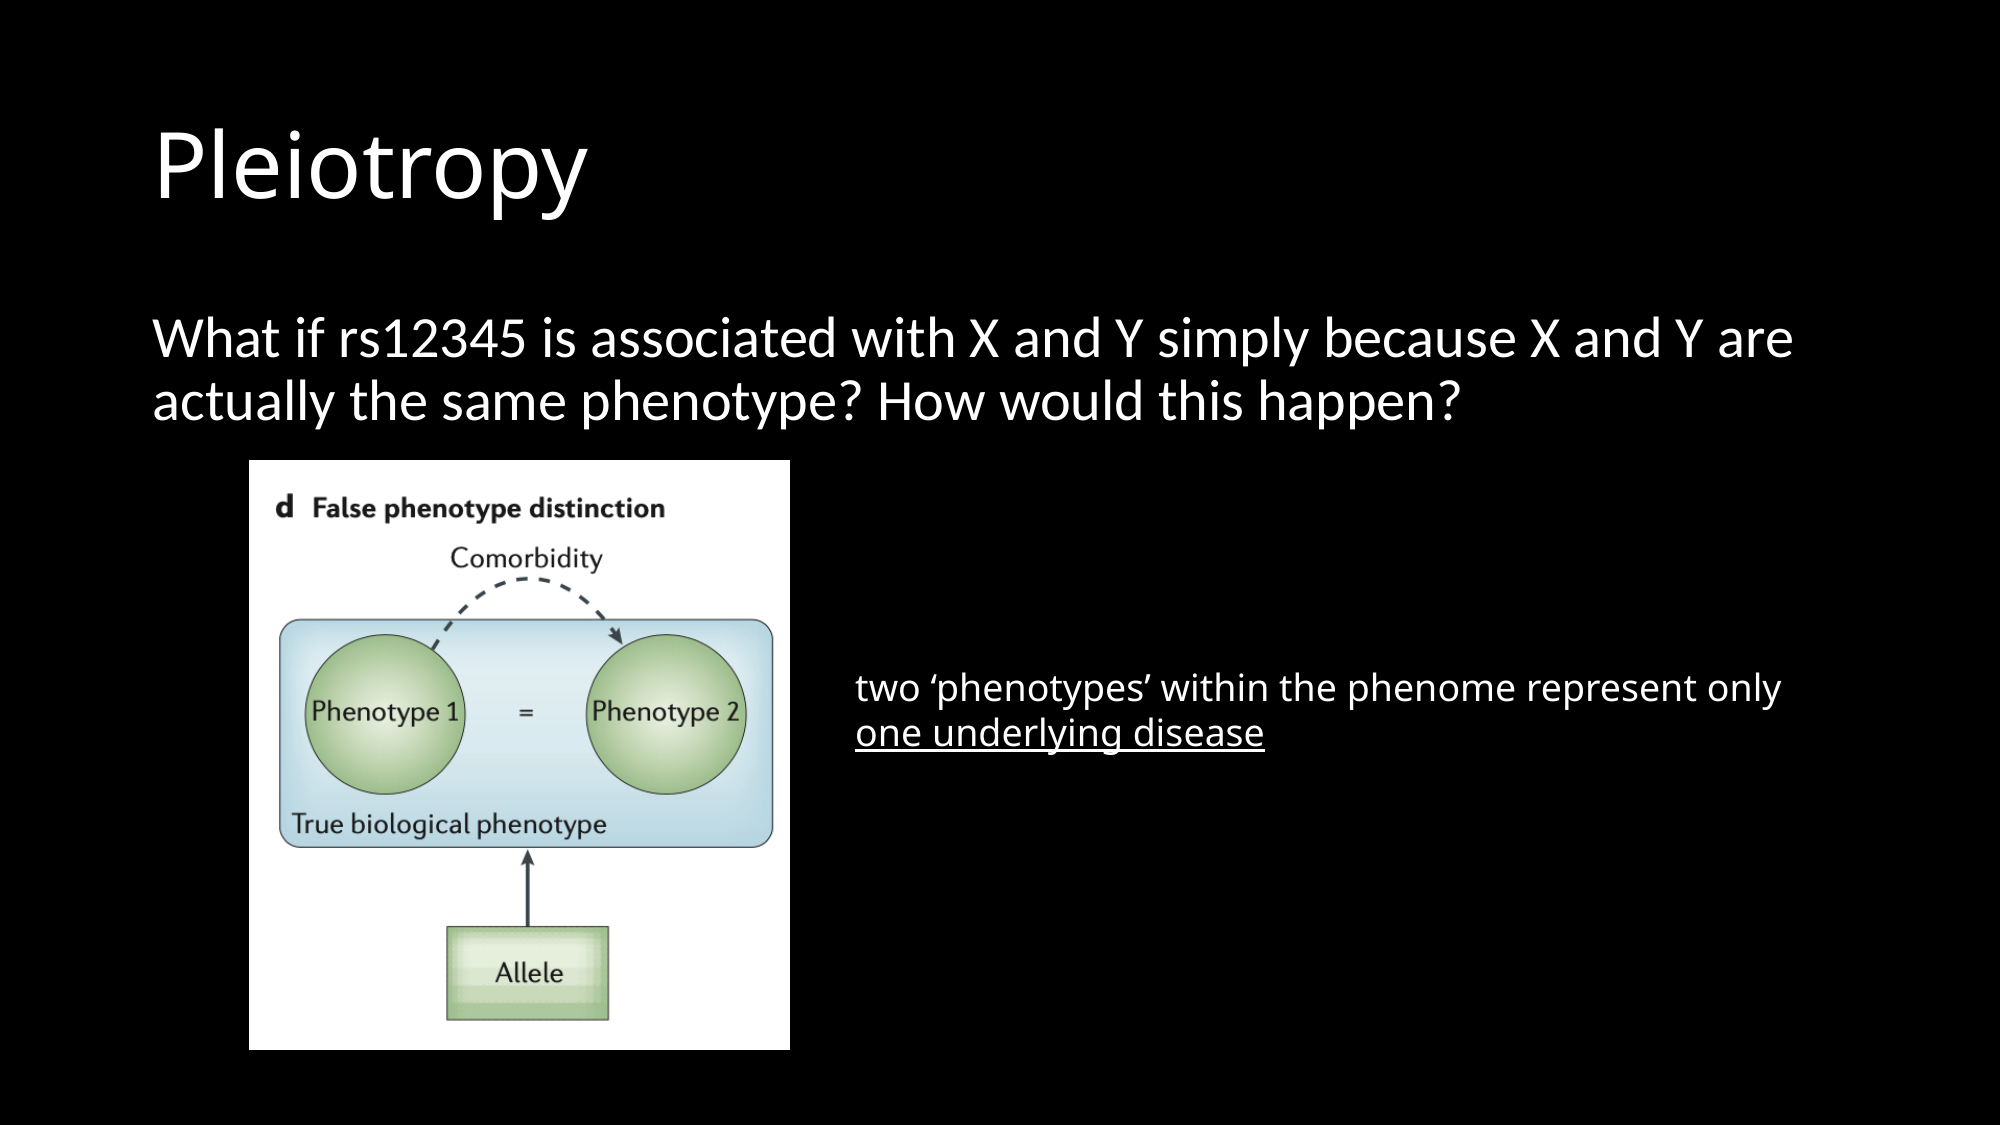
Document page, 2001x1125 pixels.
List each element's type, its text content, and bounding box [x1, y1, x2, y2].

list What if rs12345 is associated with X and Y simply because X and Y are actually the same phenotype? How would this happen? [137, 299, 1863, 1014]
title Pleiotropy [137, 59, 1863, 278]
text_box two ‘phenotypes’ within the phenome represent only one underlying disease [840, 656, 1841, 762]
picture [249, 460, 790, 1050]
